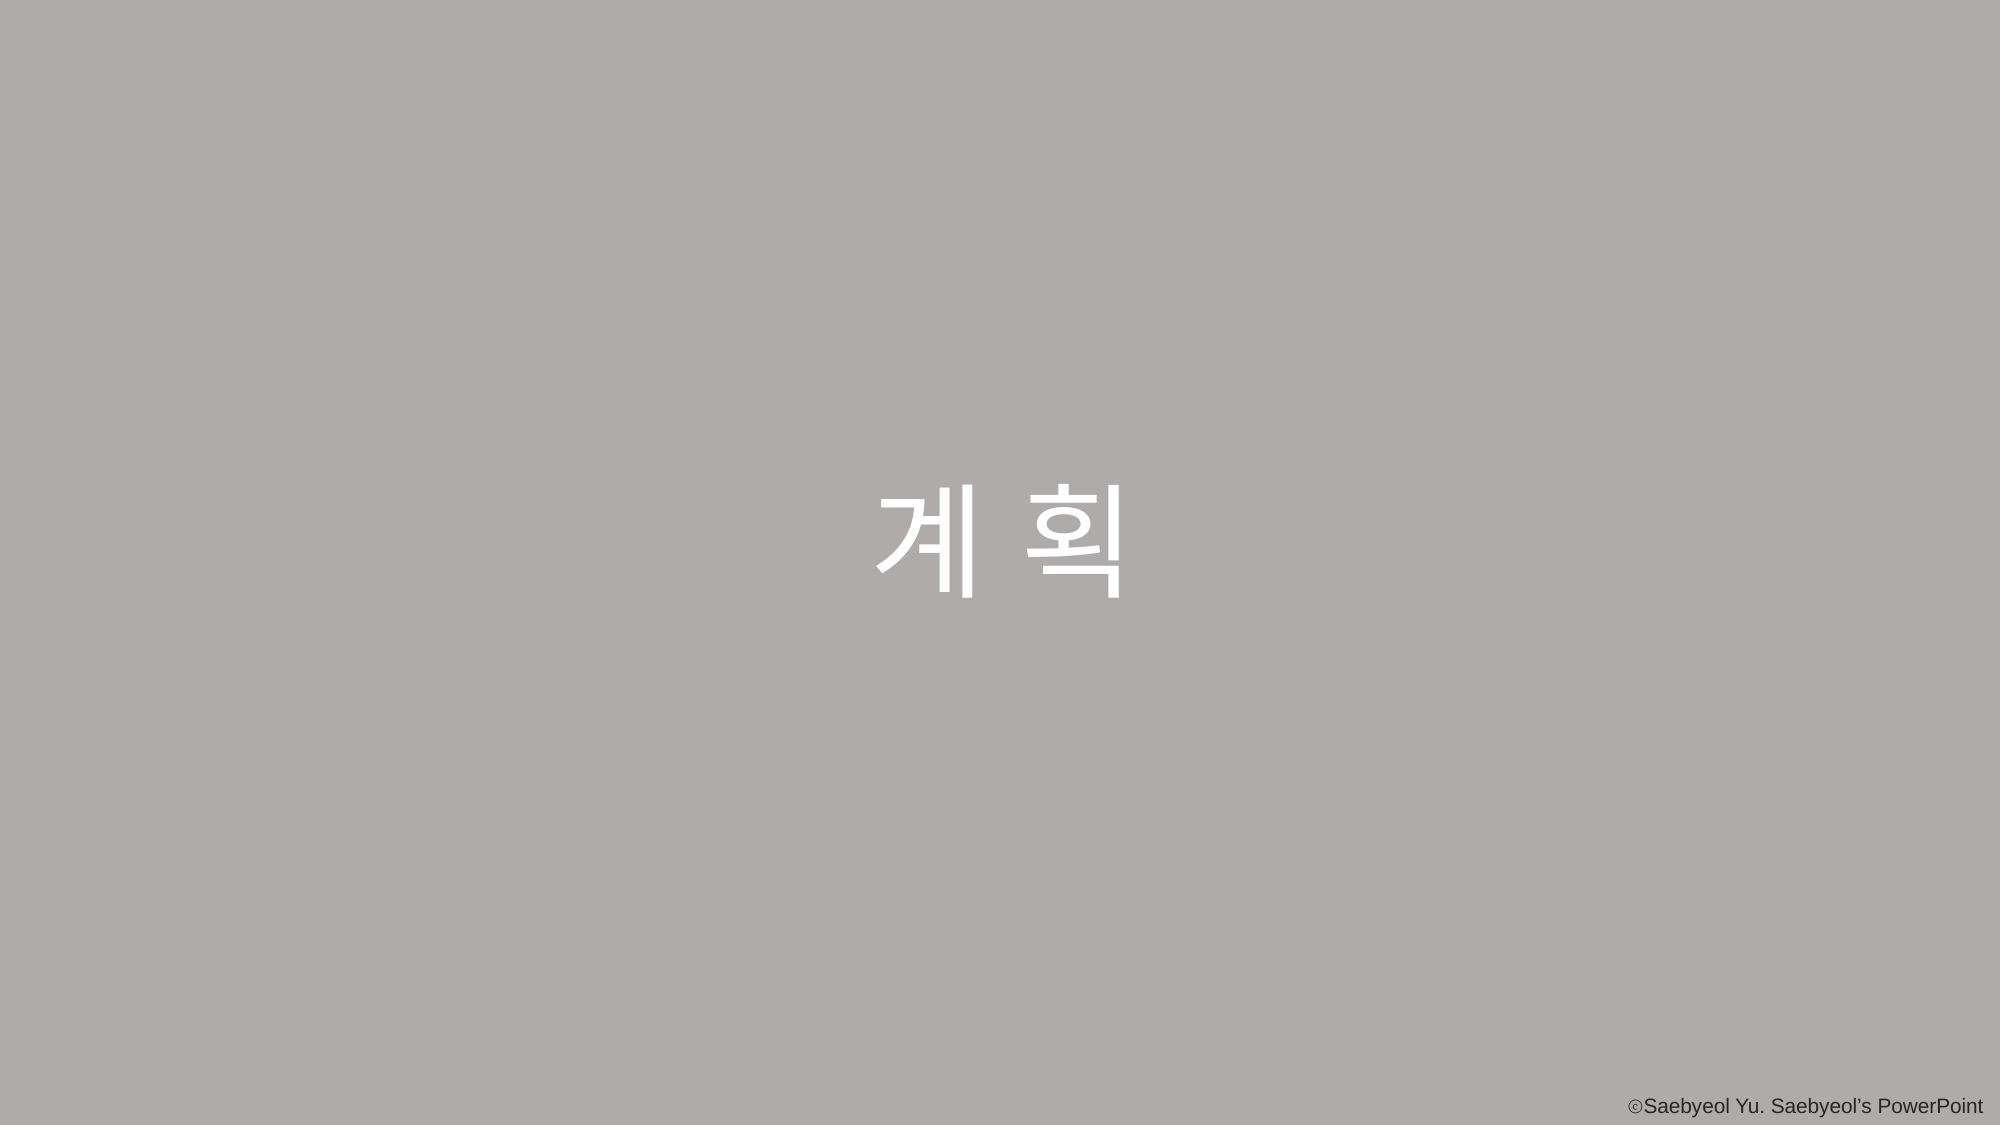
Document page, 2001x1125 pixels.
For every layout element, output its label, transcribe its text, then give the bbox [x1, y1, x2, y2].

text_box 계 획 [1016, 455, 1242, 621]
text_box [786, 423, 1016, 702]
